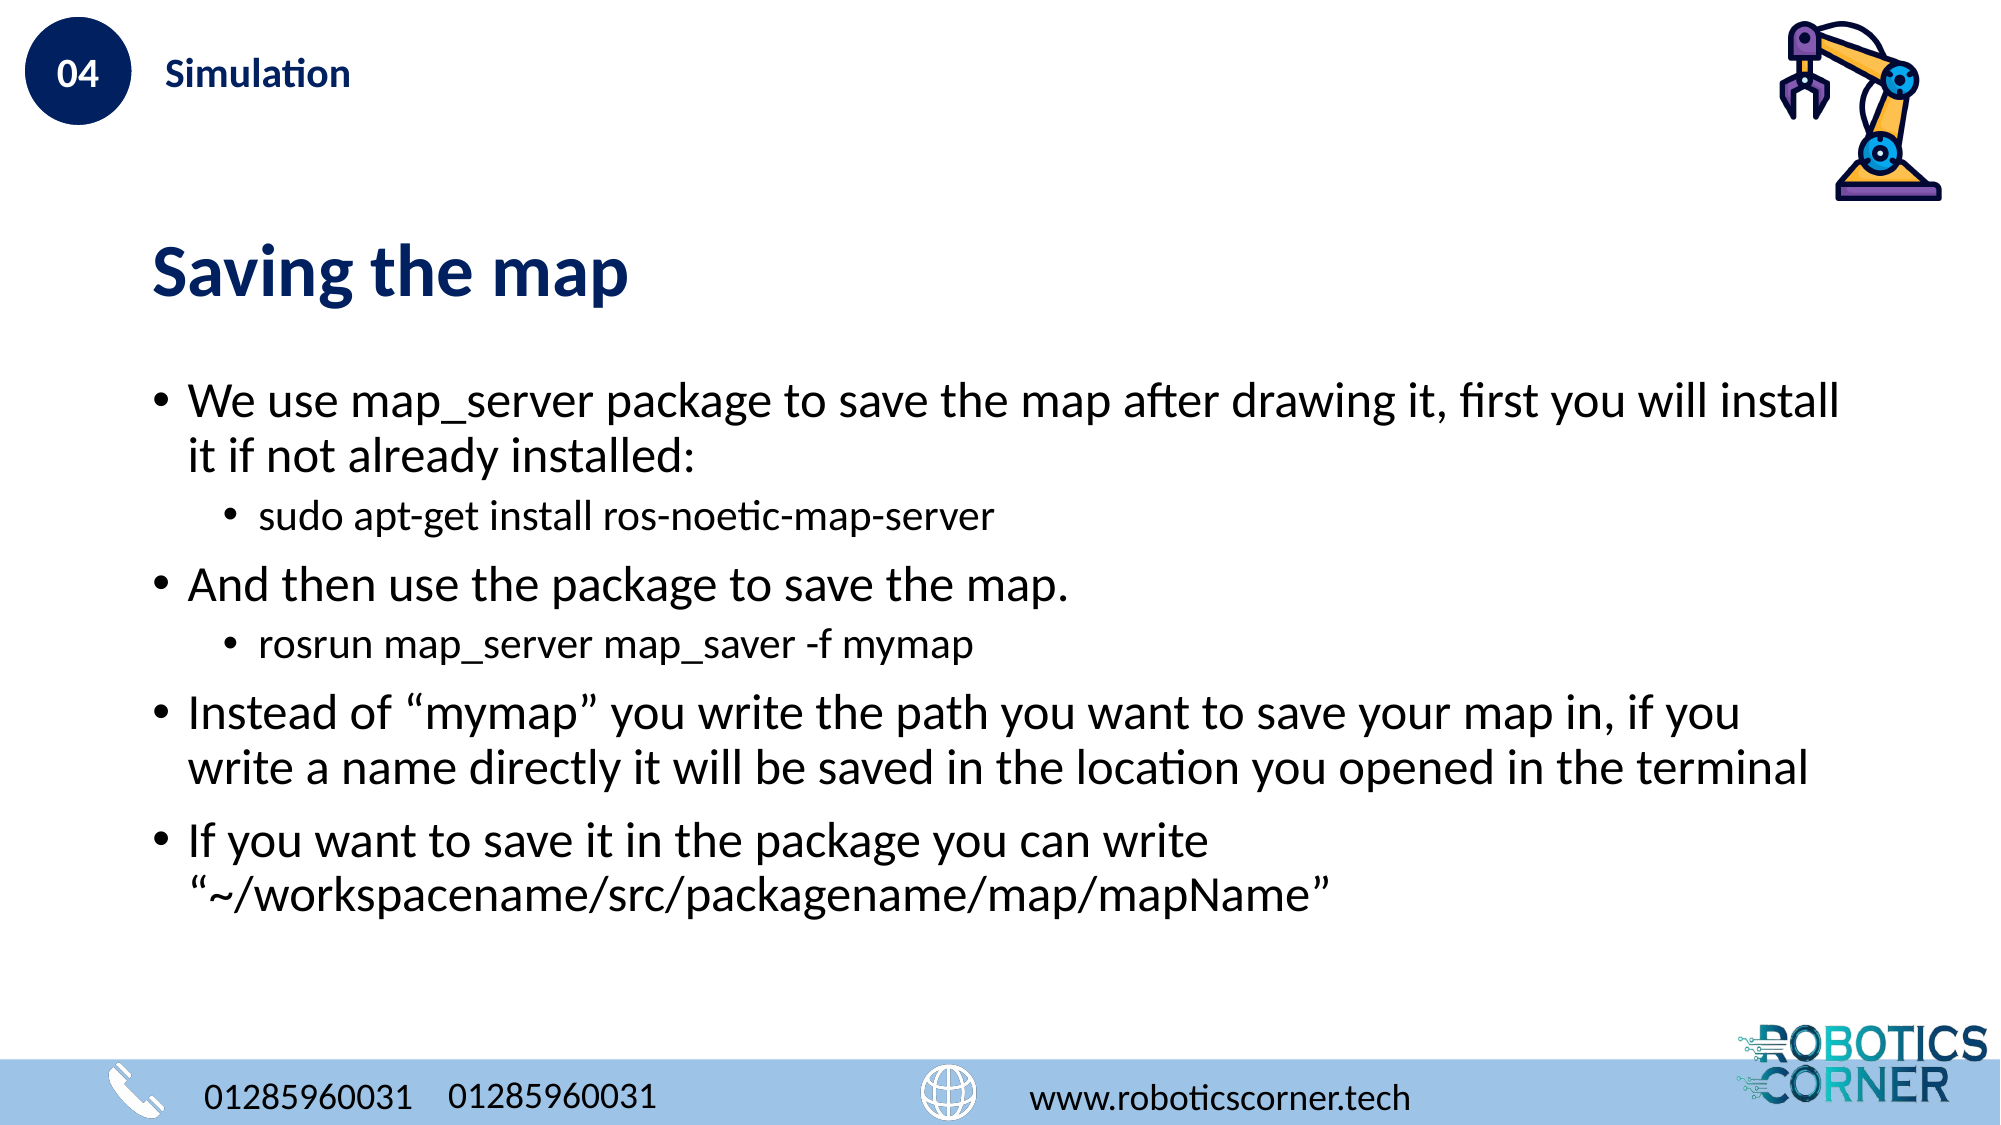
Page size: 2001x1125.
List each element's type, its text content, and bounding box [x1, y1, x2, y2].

text_box Simulation [150, 38, 622, 103]
title Saving the map [137, 187, 1863, 356]
picture [1723, 923, 1996, 1125]
text_box 01285960031 [433, 1063, 684, 1124]
picture [1771, 21, 1950, 201]
picture [915, 1059, 981, 1125]
text_box 04 [21, 13, 135, 129]
text_box www.roboticscorner.tech [1014, 1065, 1430, 1125]
list We use map_server package to save the map after drawing it, first you will install it if not already installed: sudo apt-get install ros-noetic-map-server And then use the package to save the map. rosrun map_server map_saver -f mymap Instead of “mymap” you write the path you want to save your map in, if you write a name directly it will be saved in the location you opened in the terminal If you want to save it in the package you can write “~/workspacename/src/packagename/map/mapName” [137, 366, 1863, 938]
picture [103, 1057, 170, 1124]
text_box 01285960031 [189, 1064, 440, 1125]
text_box [1996, 1058, 2000, 1125]
text_box [0, 1058, 1723, 1125]
